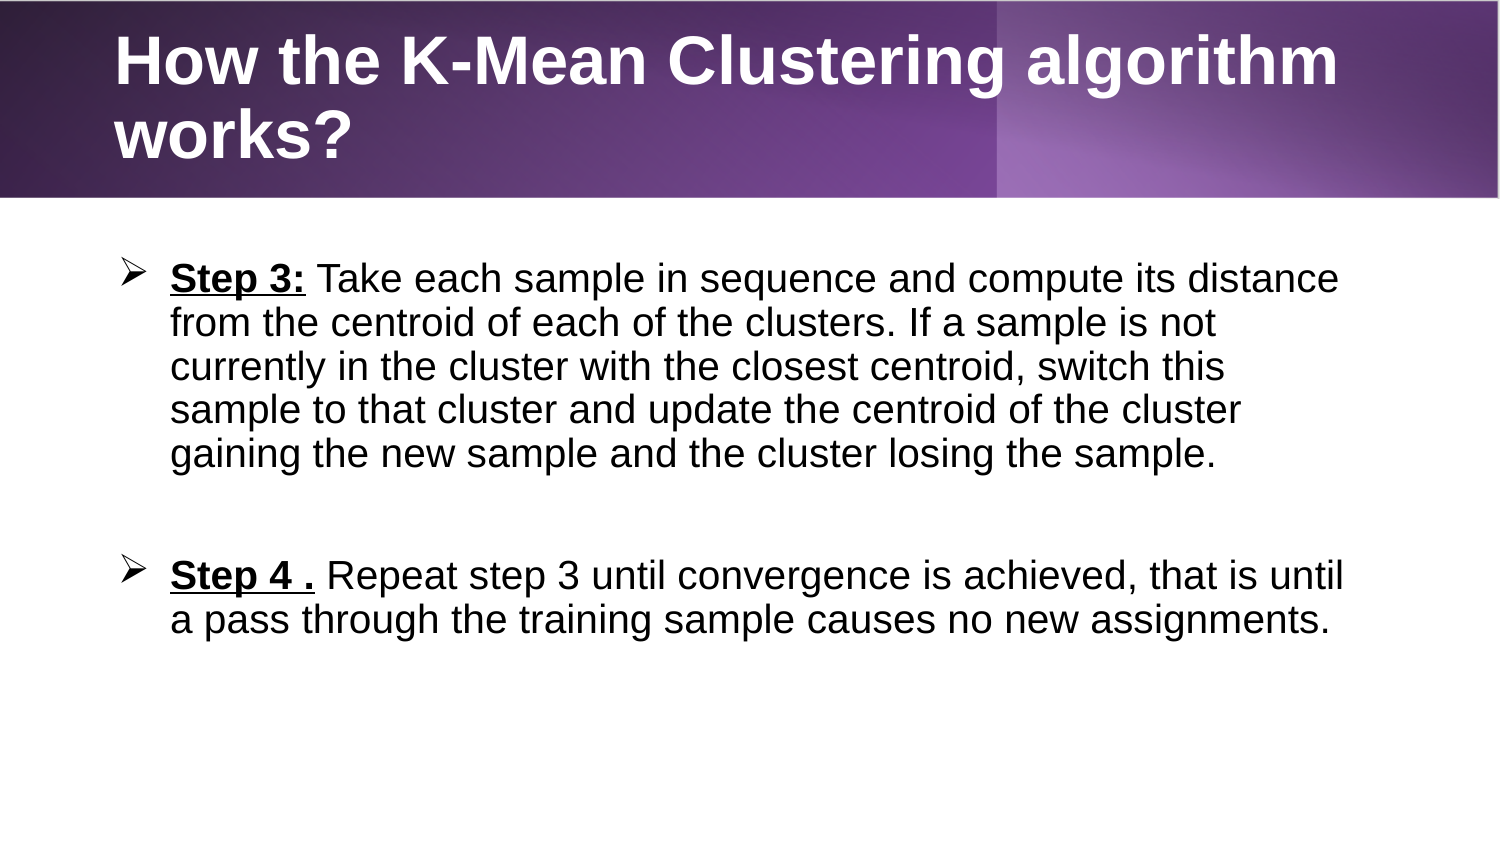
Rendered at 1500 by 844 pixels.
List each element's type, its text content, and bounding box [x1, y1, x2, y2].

list Step 3: Take each sample in sequence and compute its distance from the centroid of each of the clusters. If a sample is not currently in the cluster with the closest centroid, switch this sample to that cluster and update the centroid of the cluster gaining the new sample and the cluster losing the sample. Step 4 . Repeat step 3 until convergence is achieved, that is until a pass through the training sample causes no new assignments. [83, 251, 1378, 747]
picture [0, 0, 1500, 199]
